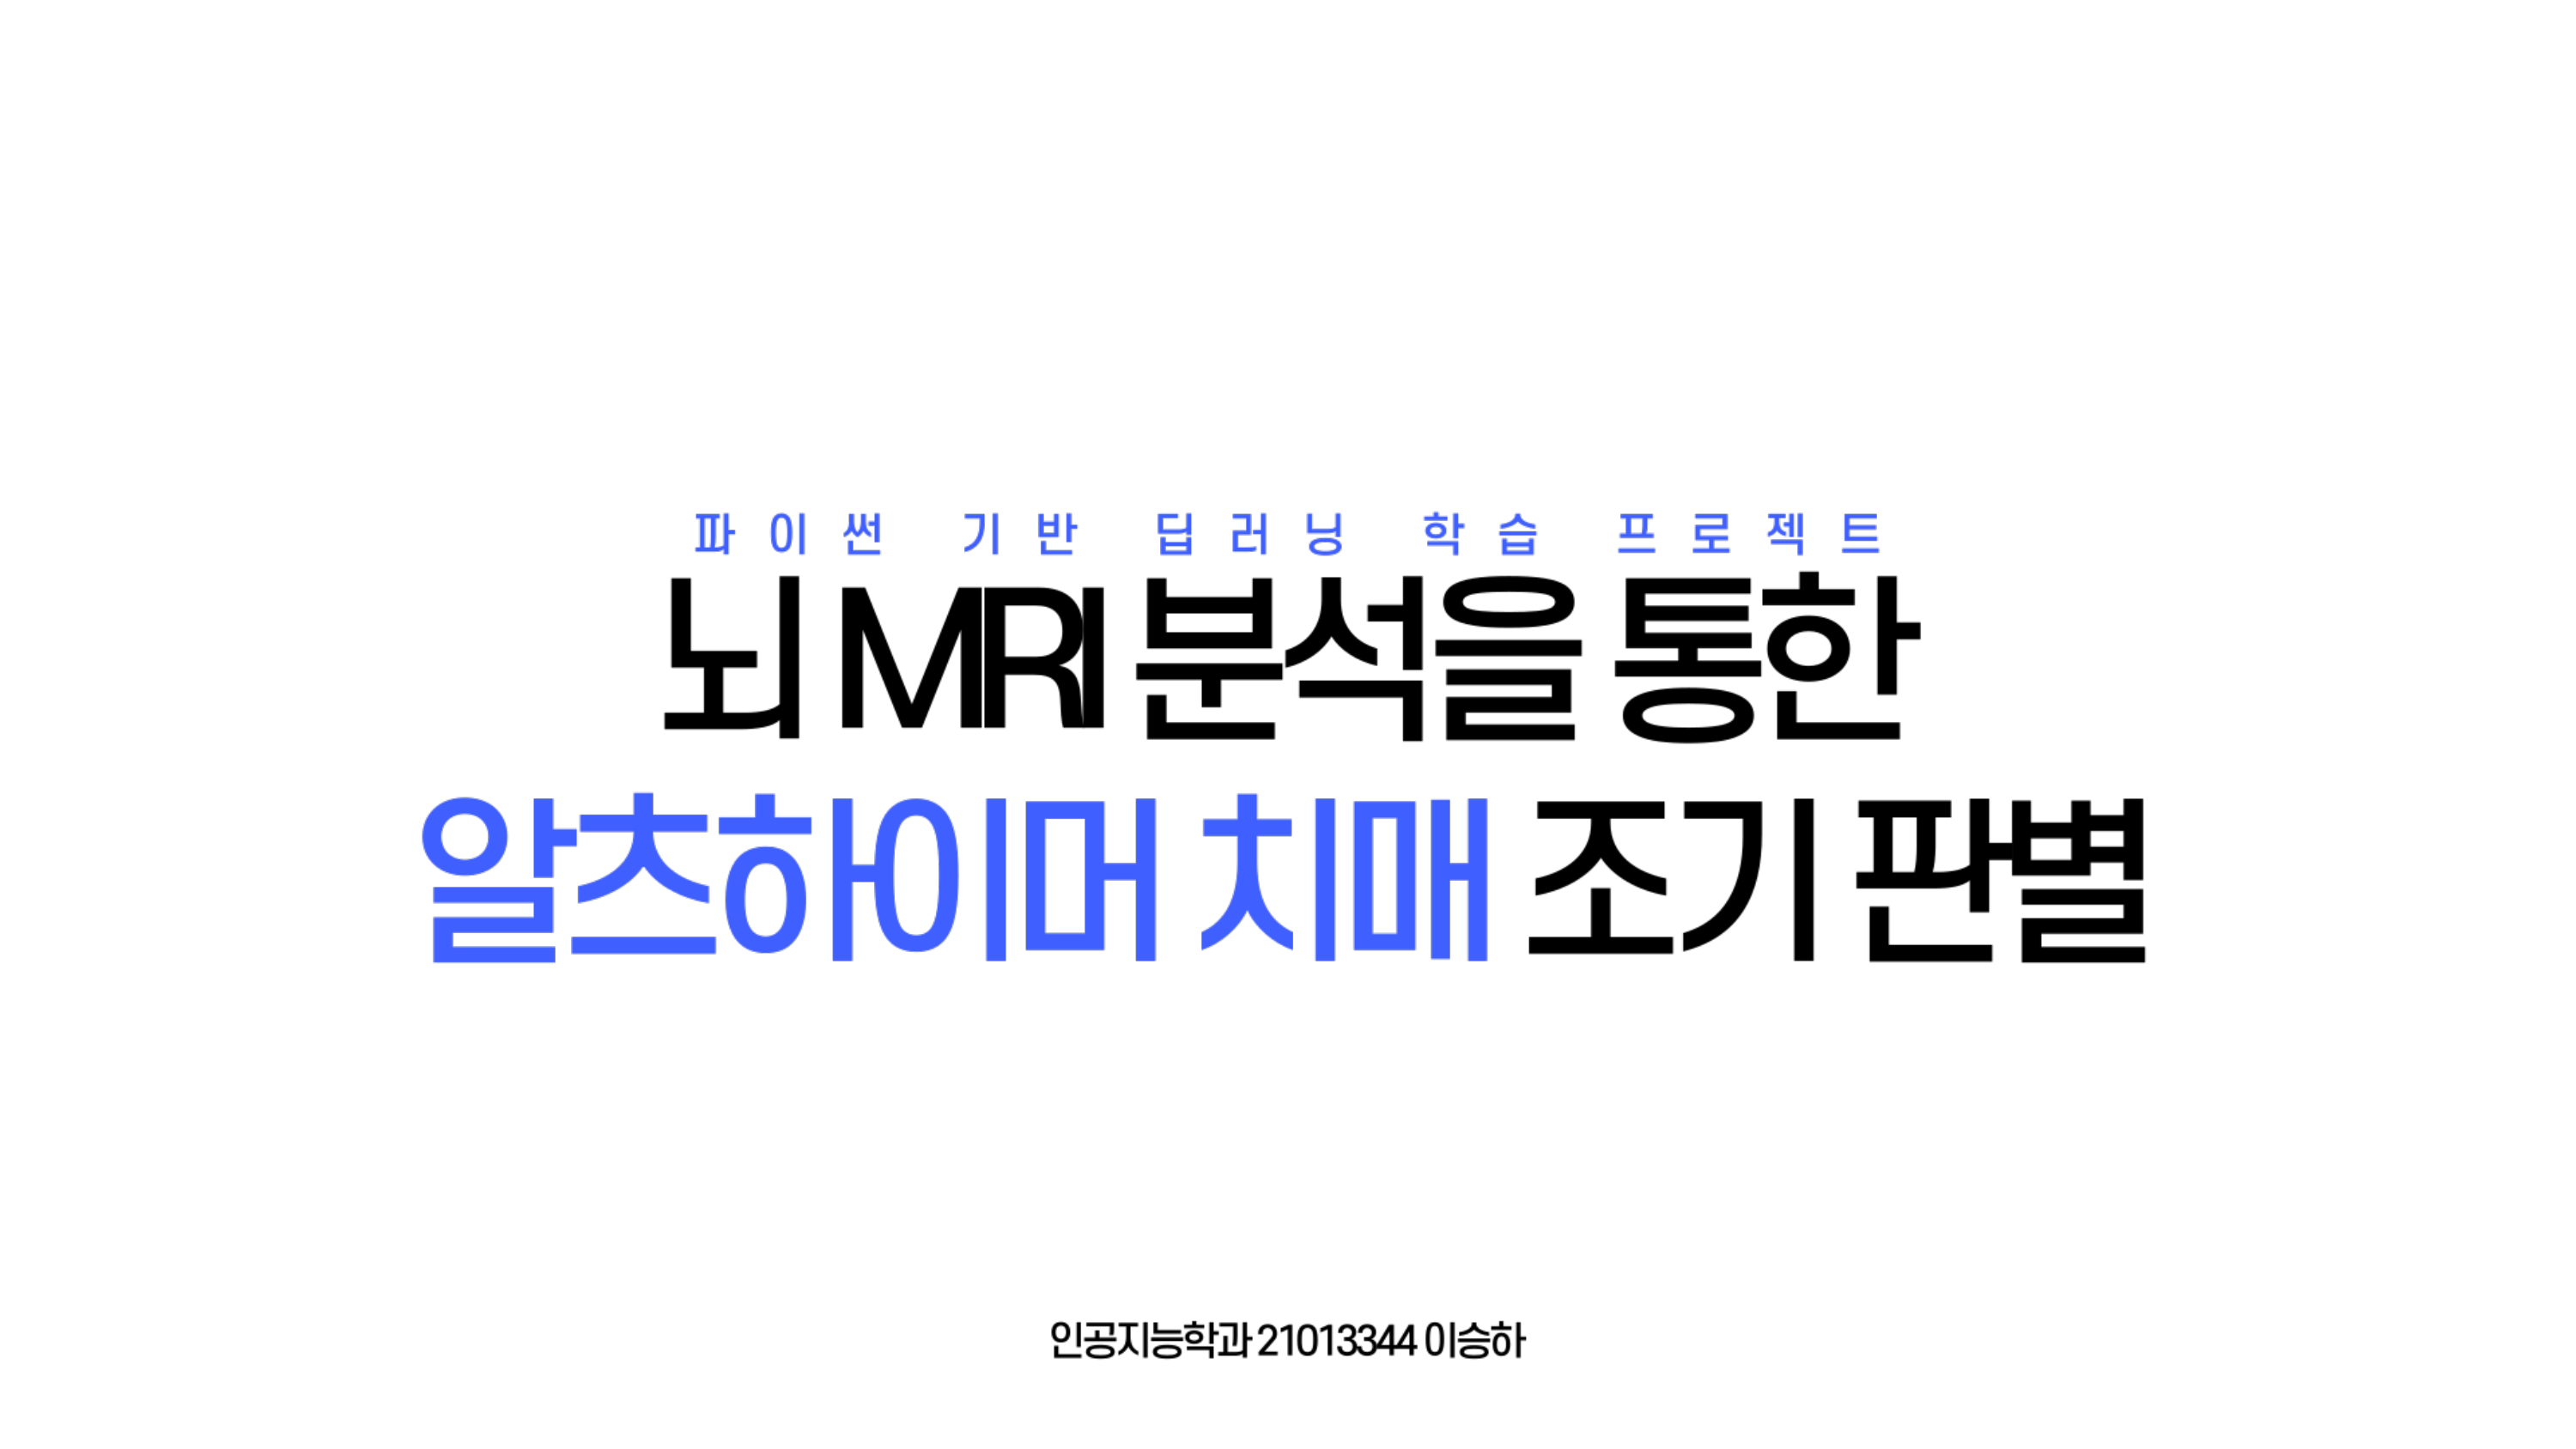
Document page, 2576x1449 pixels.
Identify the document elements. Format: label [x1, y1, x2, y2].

picture [203, 435, 2415, 1145]
picture [873, 1291, 1654, 1400]
